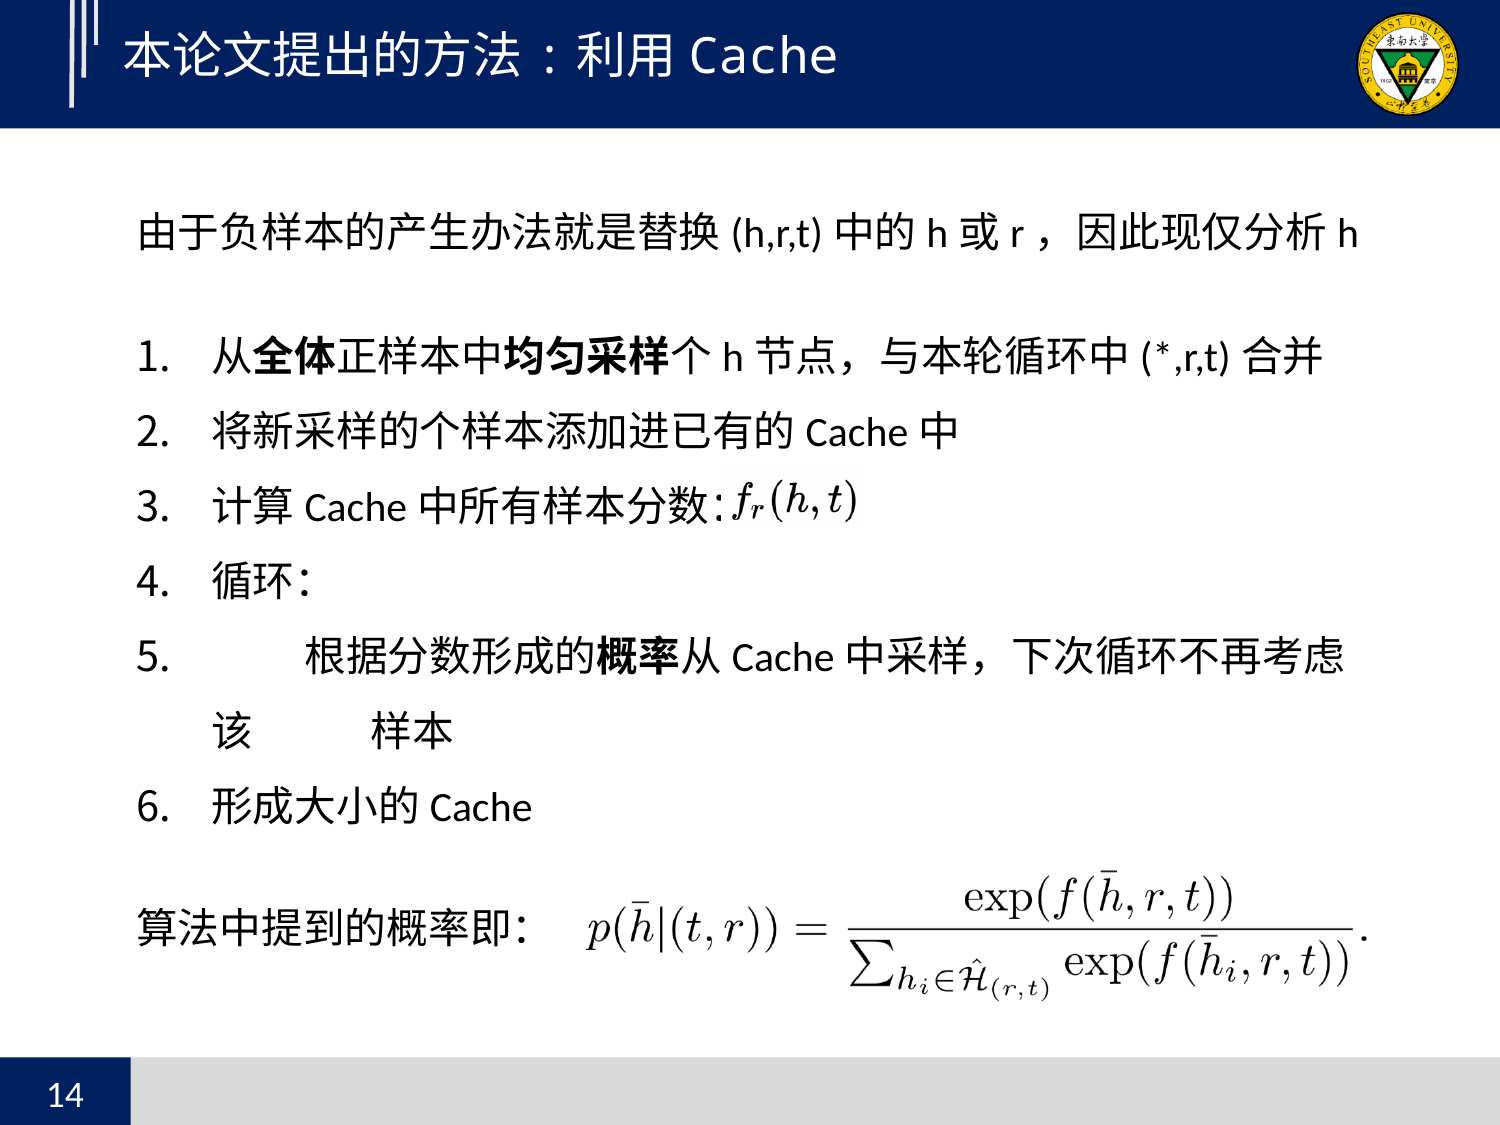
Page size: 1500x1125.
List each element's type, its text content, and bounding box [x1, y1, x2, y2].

text_box 14 [31, 1062, 122, 1123]
text_box 由于负样本的产生办法就是替换(h,r,t)中的h或r，因此现仅分析h [121, 198, 1397, 264]
picture [576, 860, 1379, 1008]
text_box [0, 0, 1500, 129]
picture [1356, 12, 1459, 116]
picture [721, 465, 864, 533]
text_box 算法中提到的概率即： [121, 894, 559, 960]
text_box 本论文提出的方法:利用Cache [107, 15, 863, 91]
